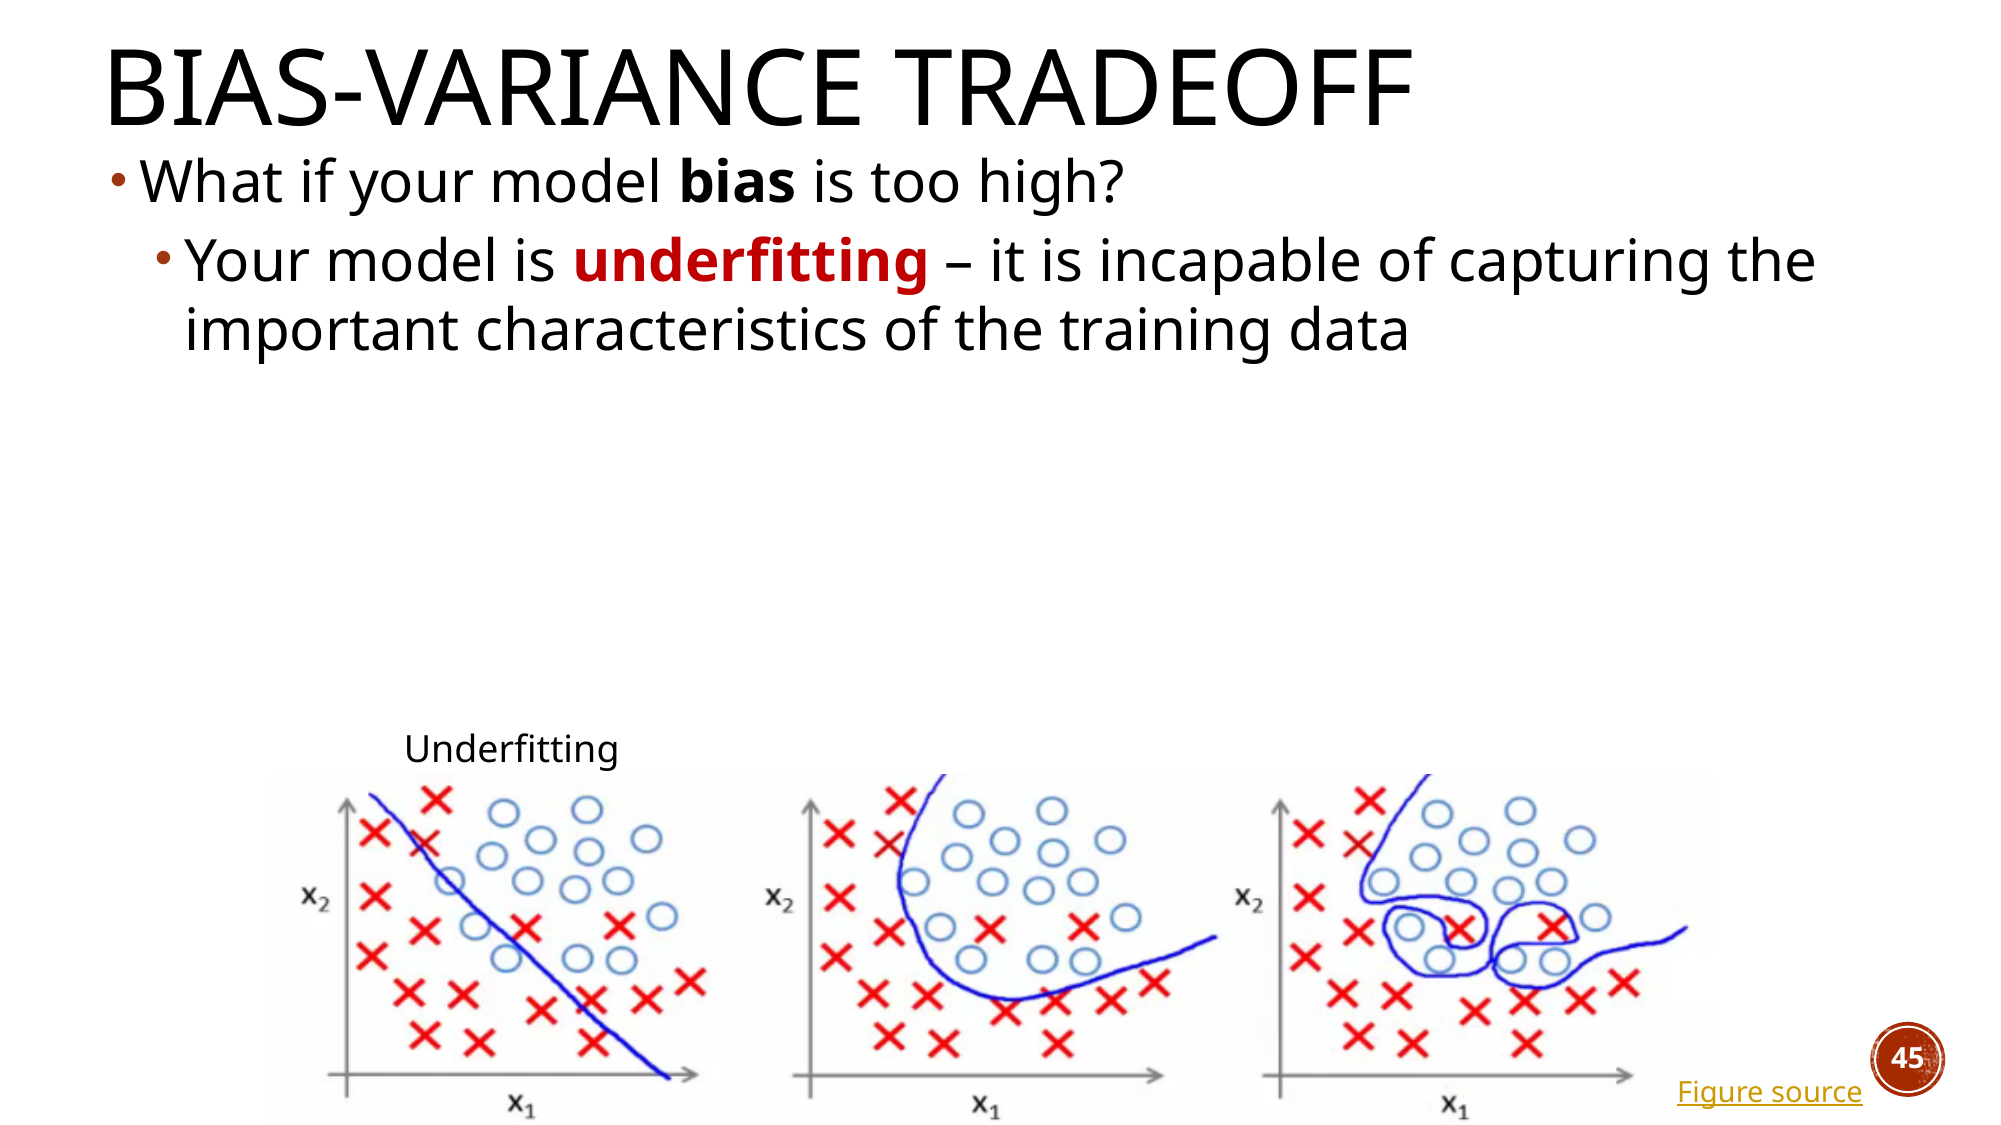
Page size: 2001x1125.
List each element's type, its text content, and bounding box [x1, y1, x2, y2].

slide_number 45 [1855, 1028, 1961, 1089]
text_box Underfitting [389, 717, 635, 773]
text_box Figure source [1726, 1065, 1917, 1120]
text_box Bias-variance tradeoff [86, 26, 1941, 157]
list What if your model bias is too high? Your model is underfitting – it is incapable of capturing the important characteristics of the training data [94, 157, 1938, 802]
picture [268, 774, 1725, 1125]
